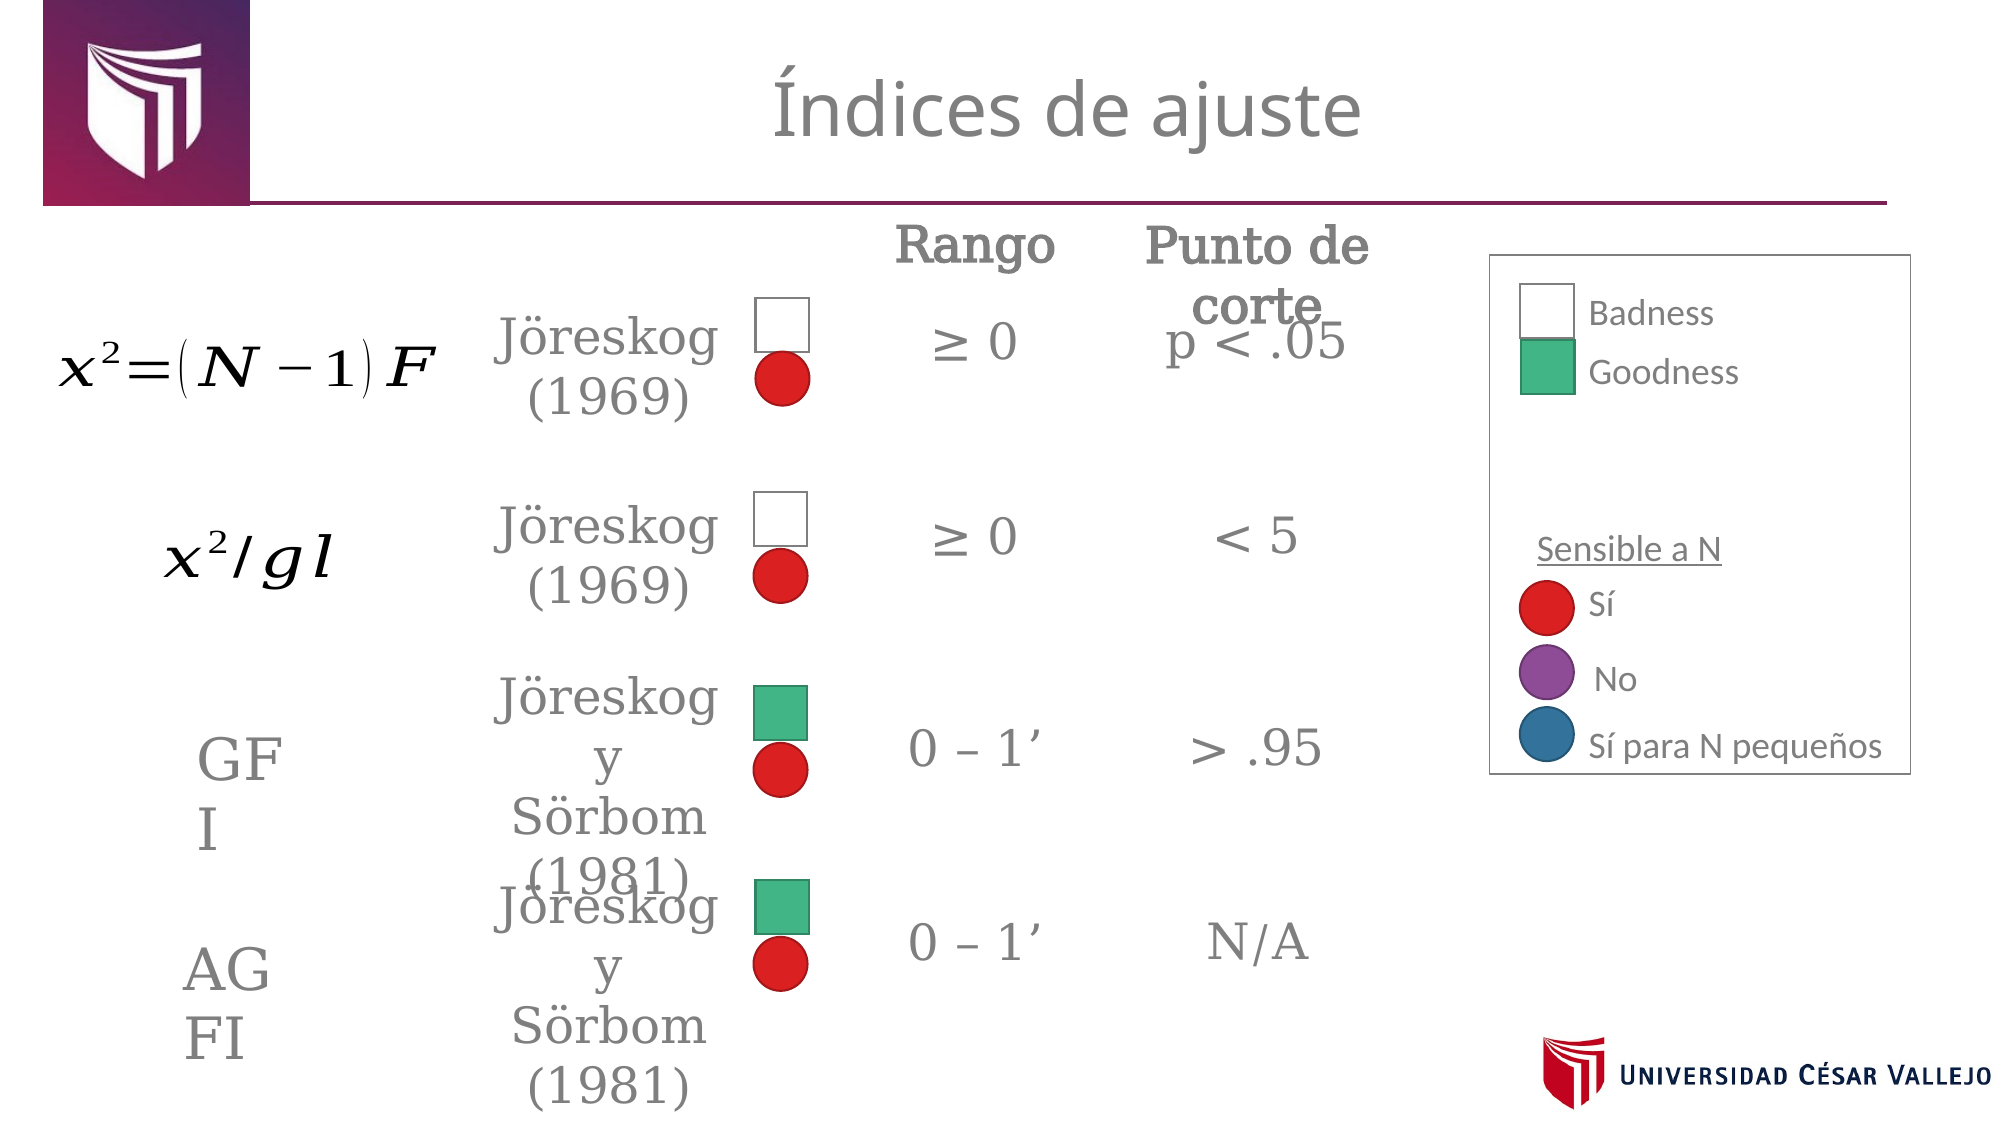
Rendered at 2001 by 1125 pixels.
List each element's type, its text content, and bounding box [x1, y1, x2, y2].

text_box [1489, 255, 1911, 775]
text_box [53, 204, 1432, 1064]
title Índices de ajuste [273, 38, 1863, 185]
picture [43, 0, 250, 206]
picture [1532, 1026, 2000, 1125]
